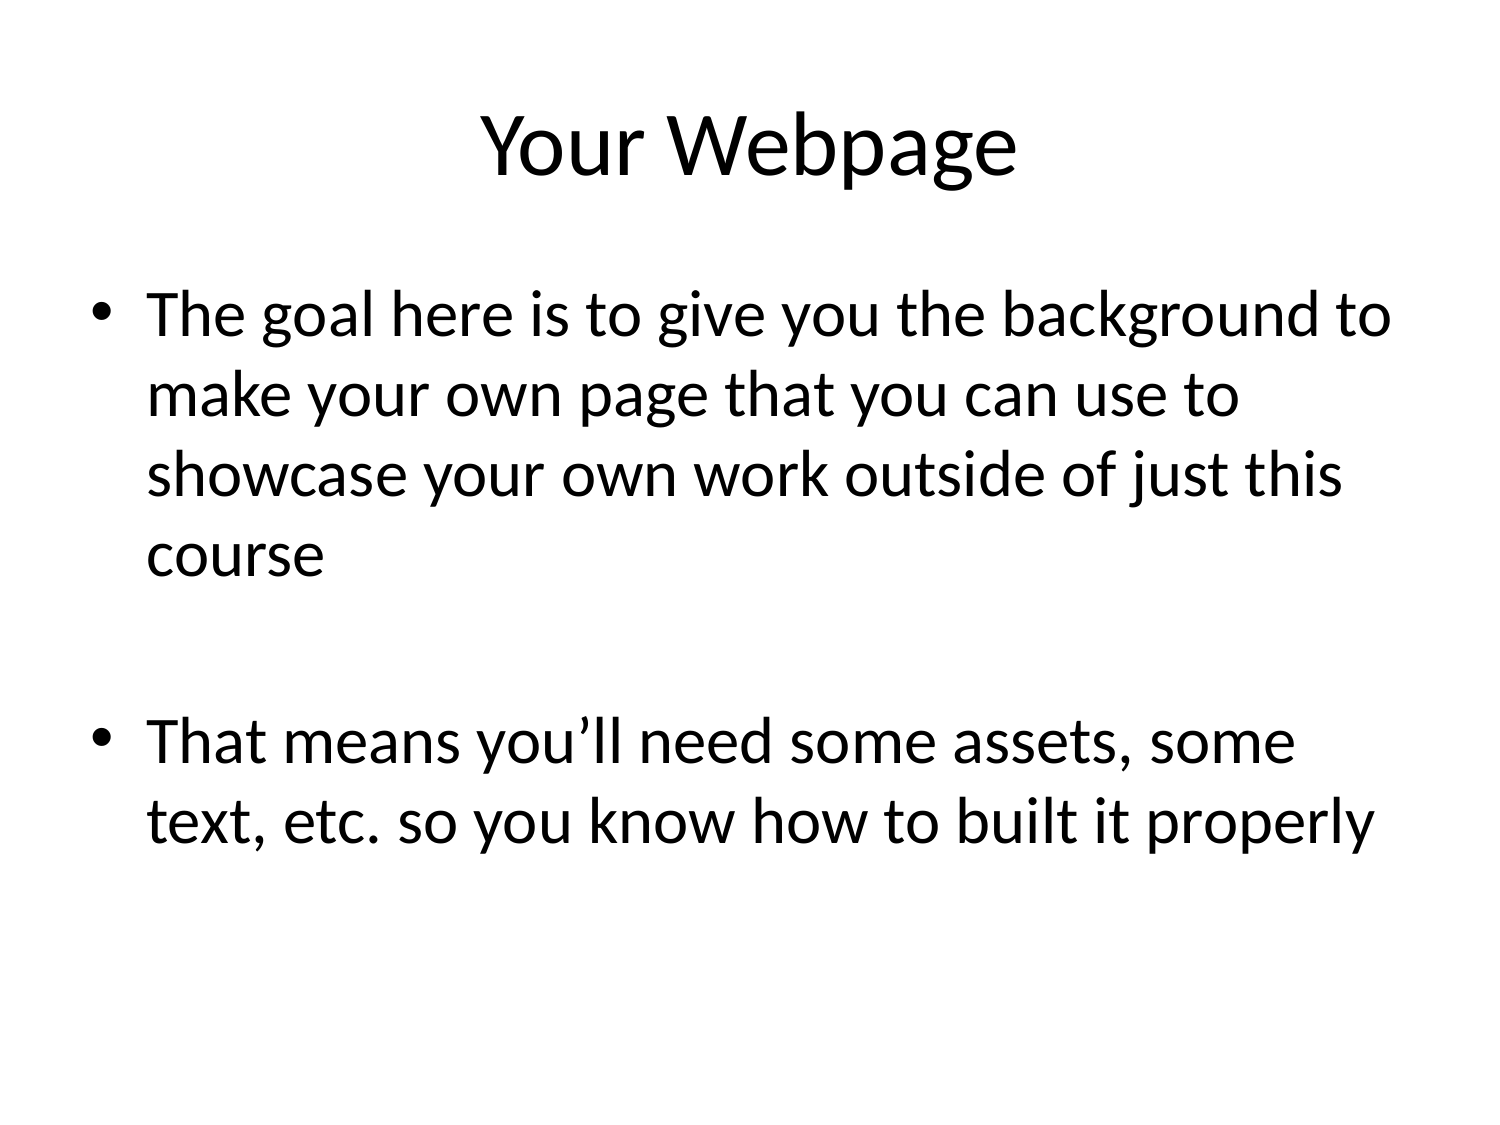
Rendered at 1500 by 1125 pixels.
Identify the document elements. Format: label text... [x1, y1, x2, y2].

title Your Webpage [75, 45, 1425, 233]
list The goal here is to give you the background to make your own page that you can use to showcase your own work outside of just this course That means you’ll need some assets, some text, etc. so you know how to built it properly [75, 262, 1425, 1005]
